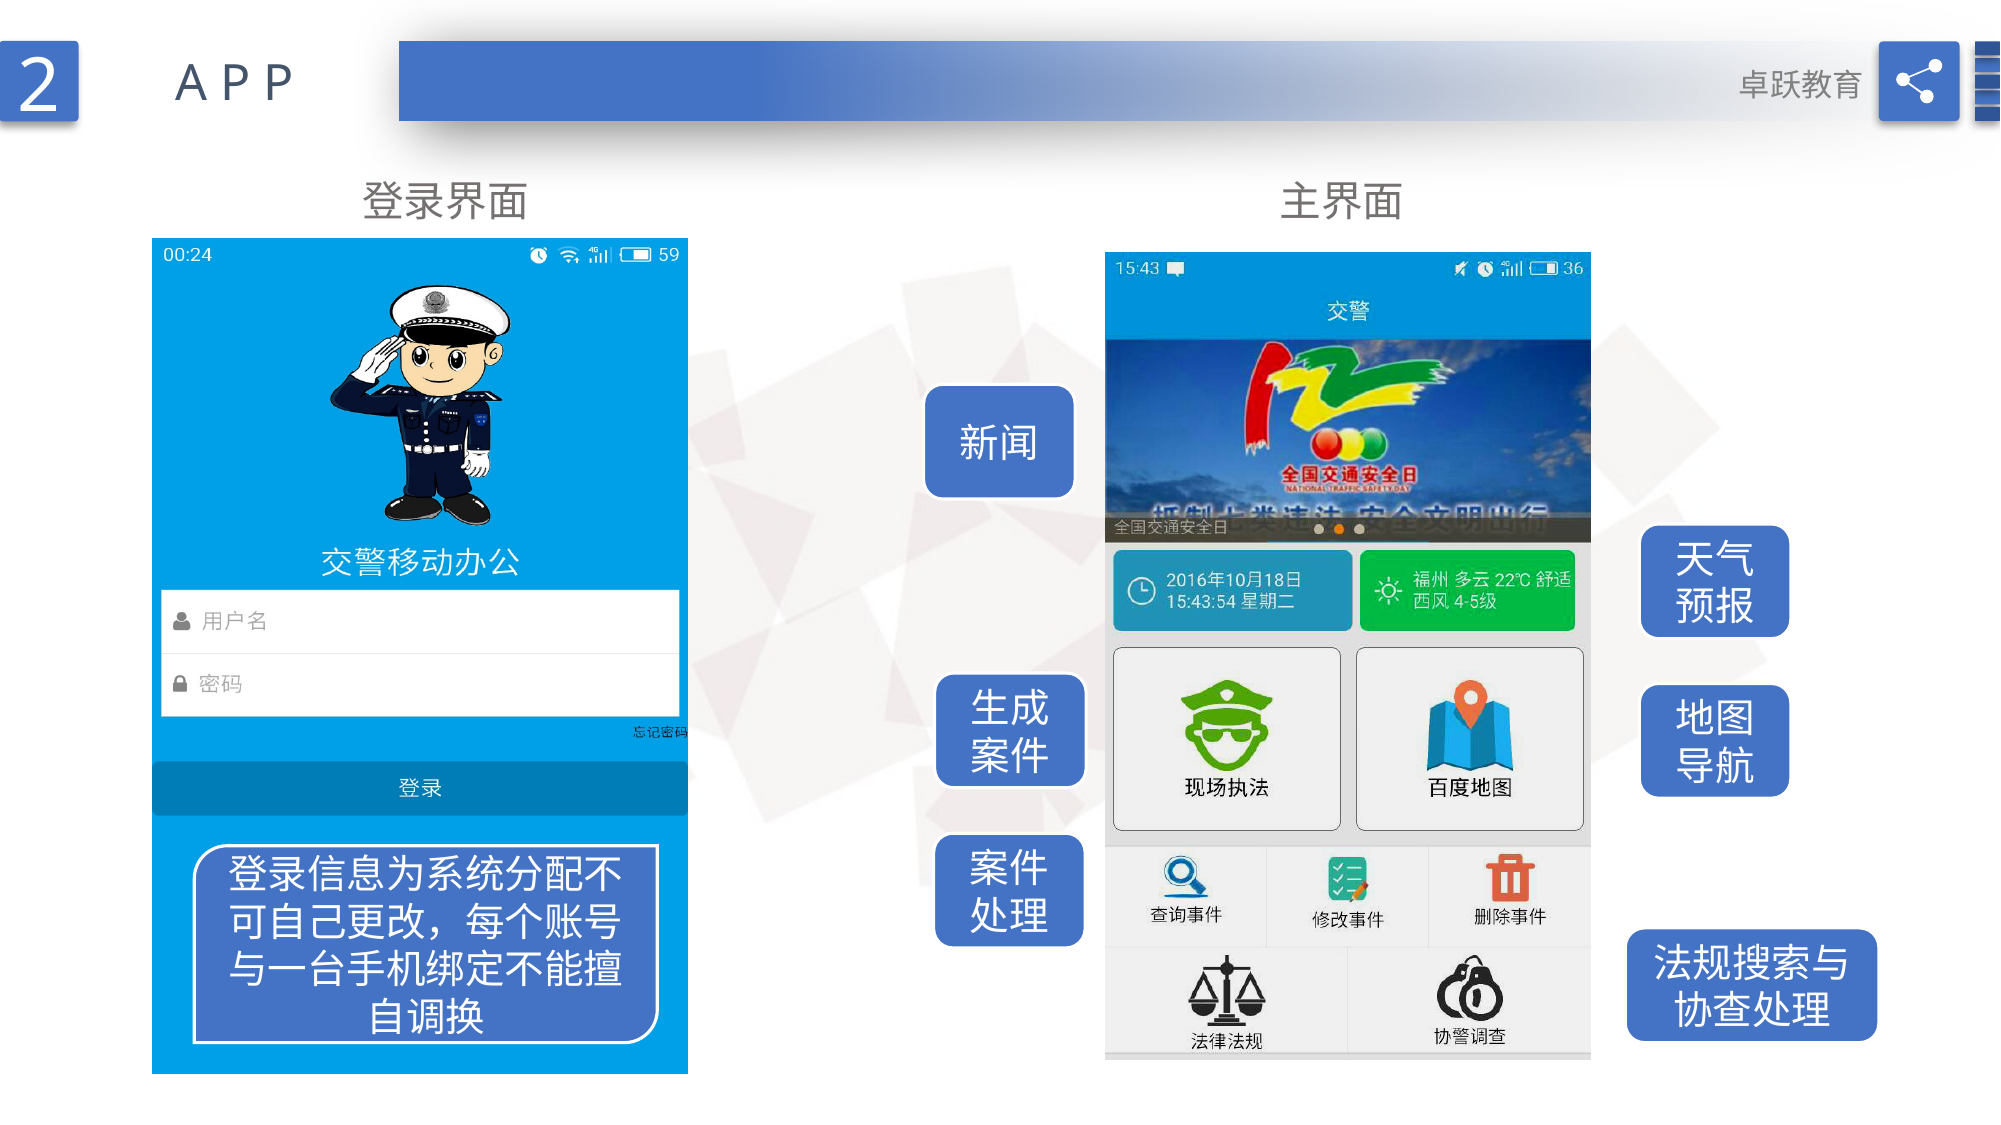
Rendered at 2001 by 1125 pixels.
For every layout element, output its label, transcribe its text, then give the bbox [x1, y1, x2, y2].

text_box APP [160, 43, 309, 119]
text_box 主界面 [1264, 152, 1524, 233]
text_box 法规搜索与协查处理 [1623, 926, 1881, 1045]
text_box 卓跃教育 [1522, 58, 1878, 111]
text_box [1878, 41, 2000, 121]
text_box 天气预报 [1637, 522, 1793, 641]
text_box 生成案件 [933, 671, 1088, 790]
text_box [399, 40, 2000, 122]
picture [0, 0, 2001, 1125]
text_box 新闻 [921, 382, 1077, 501]
text_box 2 [0, 39, 80, 123]
text_box 案件处理 [932, 831, 1087, 950]
text_box 登录界面 [347, 152, 927, 233]
text_box 地图导航 [1637, 681, 1793, 800]
